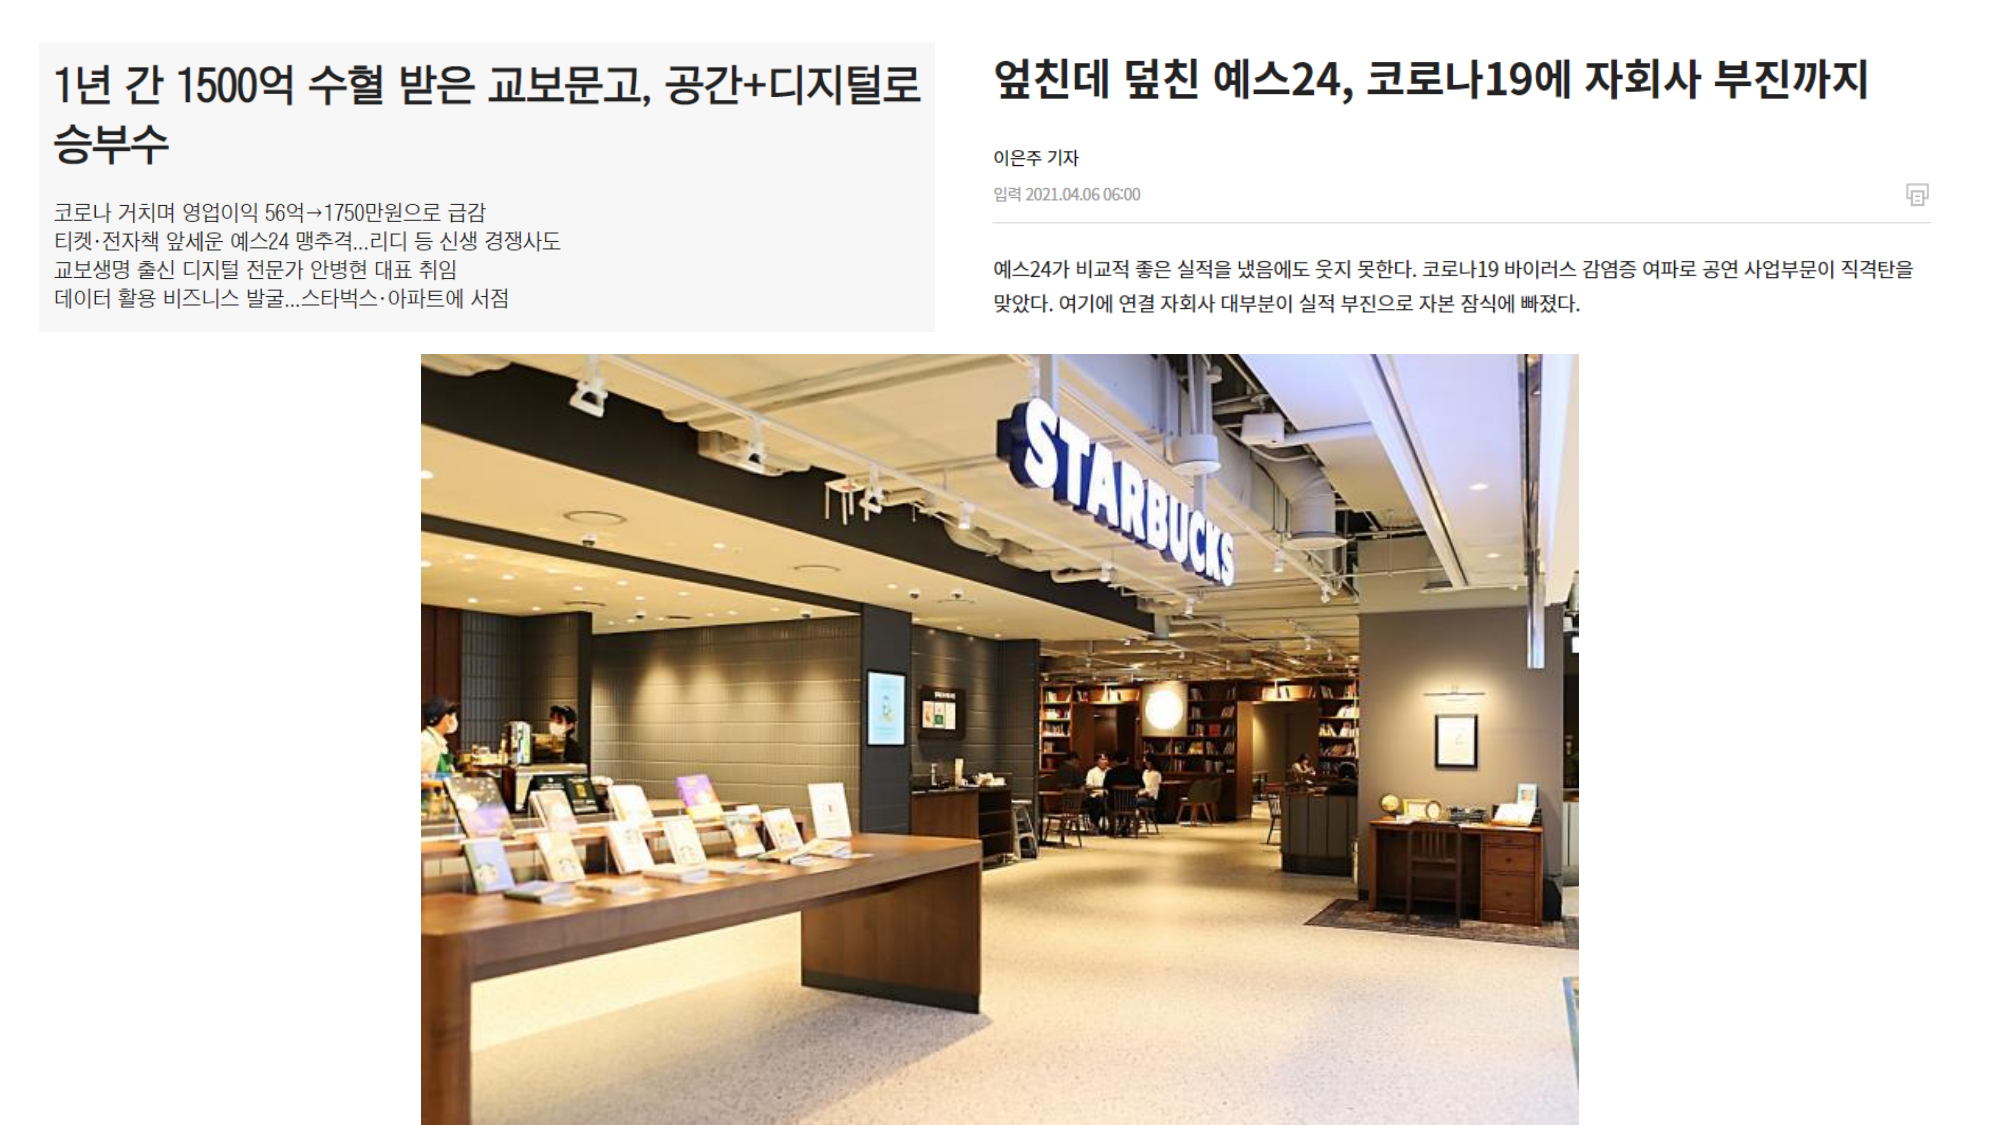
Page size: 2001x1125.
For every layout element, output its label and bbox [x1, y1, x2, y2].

picture [421, 354, 1579, 1125]
picture [38, 42, 935, 333]
picture [976, 37, 1945, 332]
